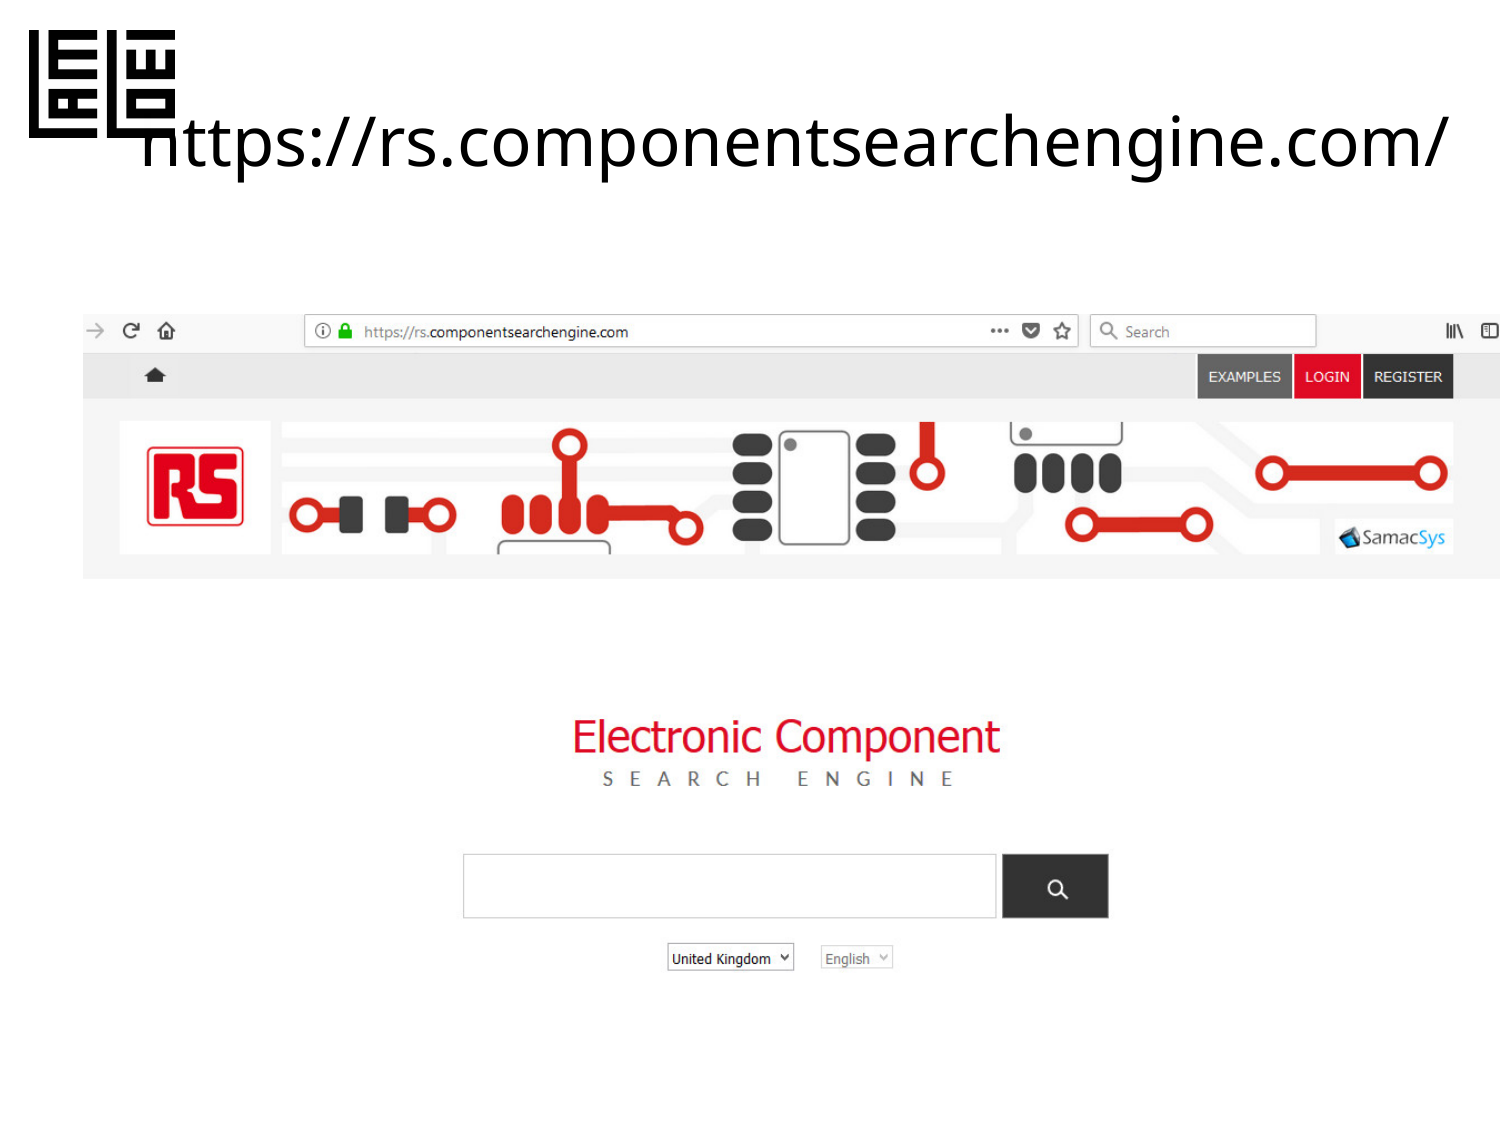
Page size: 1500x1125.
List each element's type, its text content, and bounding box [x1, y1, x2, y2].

picture [83, 314, 1500, 993]
picture [29, 30, 175, 138]
title https://rs.componentsearchengine.com/ [120, 45, 1471, 233]
